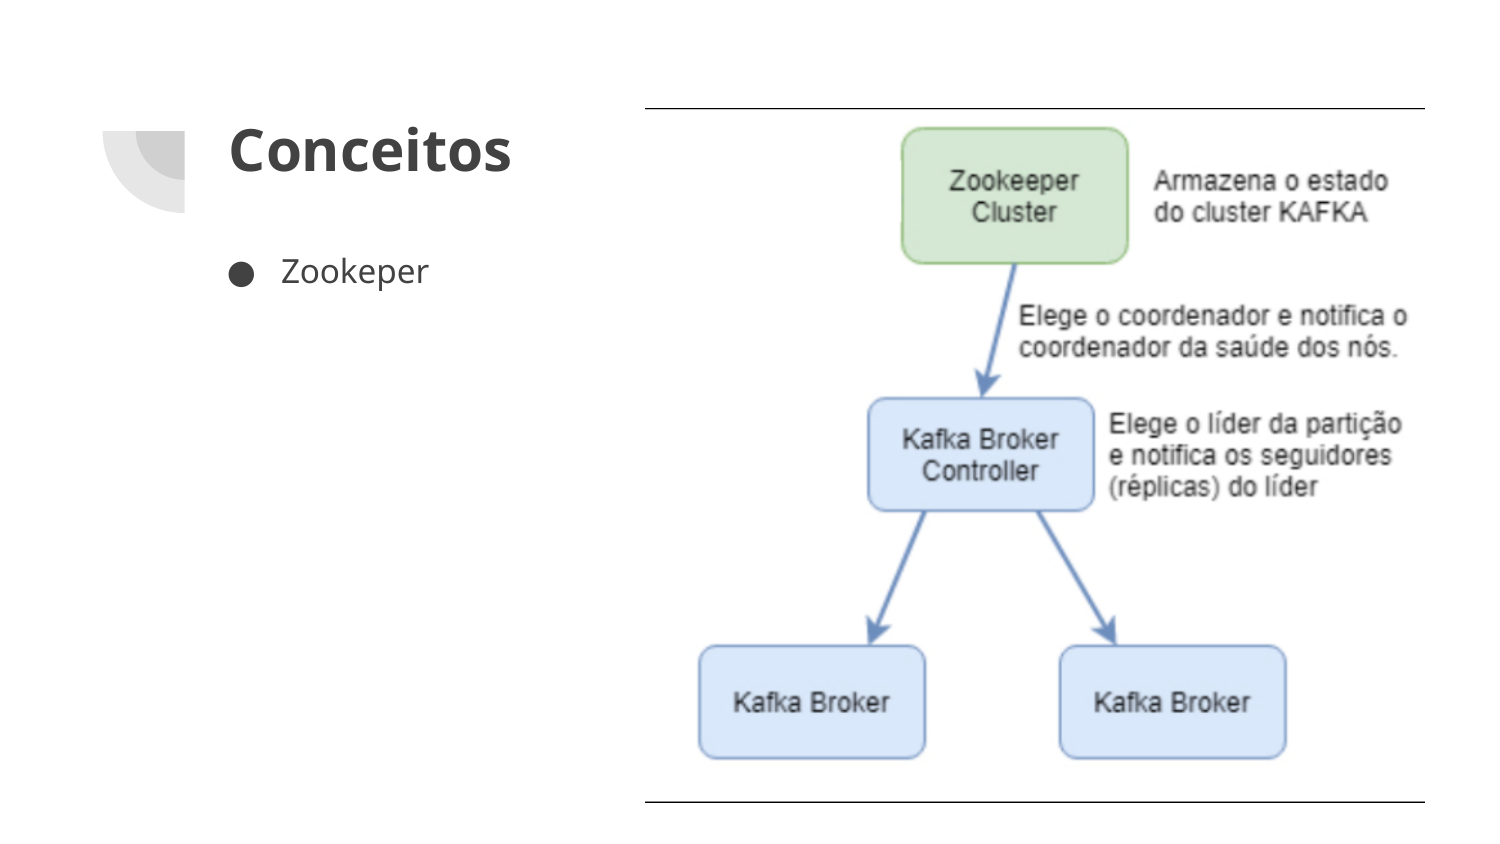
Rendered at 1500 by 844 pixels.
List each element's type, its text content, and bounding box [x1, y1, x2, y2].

title Conceitos [213, 97, 777, 206]
picture [645, 108, 1425, 803]
text_box Zookeper [190, 235, 552, 306]
